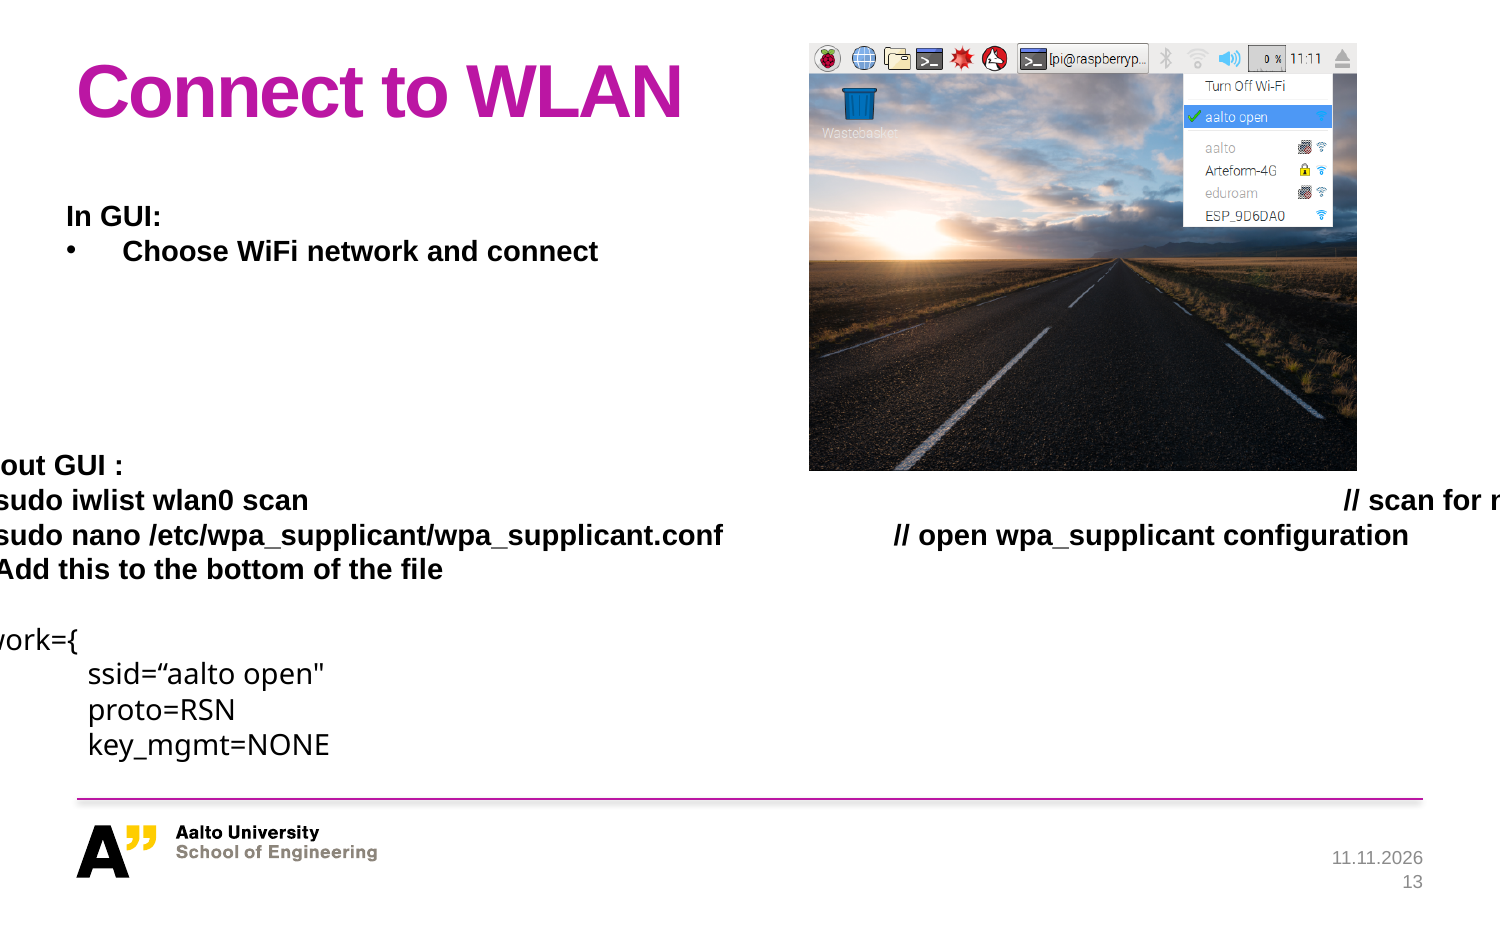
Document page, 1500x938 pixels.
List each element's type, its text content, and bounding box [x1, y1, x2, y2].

picture [808, 43, 1357, 472]
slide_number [829, 866, 1424, 870]
text_box Without GUI : sudo iwlist wlan0 scan // scan for networks sudo nano /etc/wpa_supplicant/wpa_supplicant.conf // open wpa_supplicant configuration Add this to the bottom of the file network={ ssid=“aalto open" proto=RSN key_mgmt=NONE } [0, 446, 1500, 866]
title Connect to WLAN [76, 55, 803, 126]
slide_number 13 [829, 870, 1424, 893]
text_box In GUI: Choose WiFi network and connect [66, 197, 600, 267]
